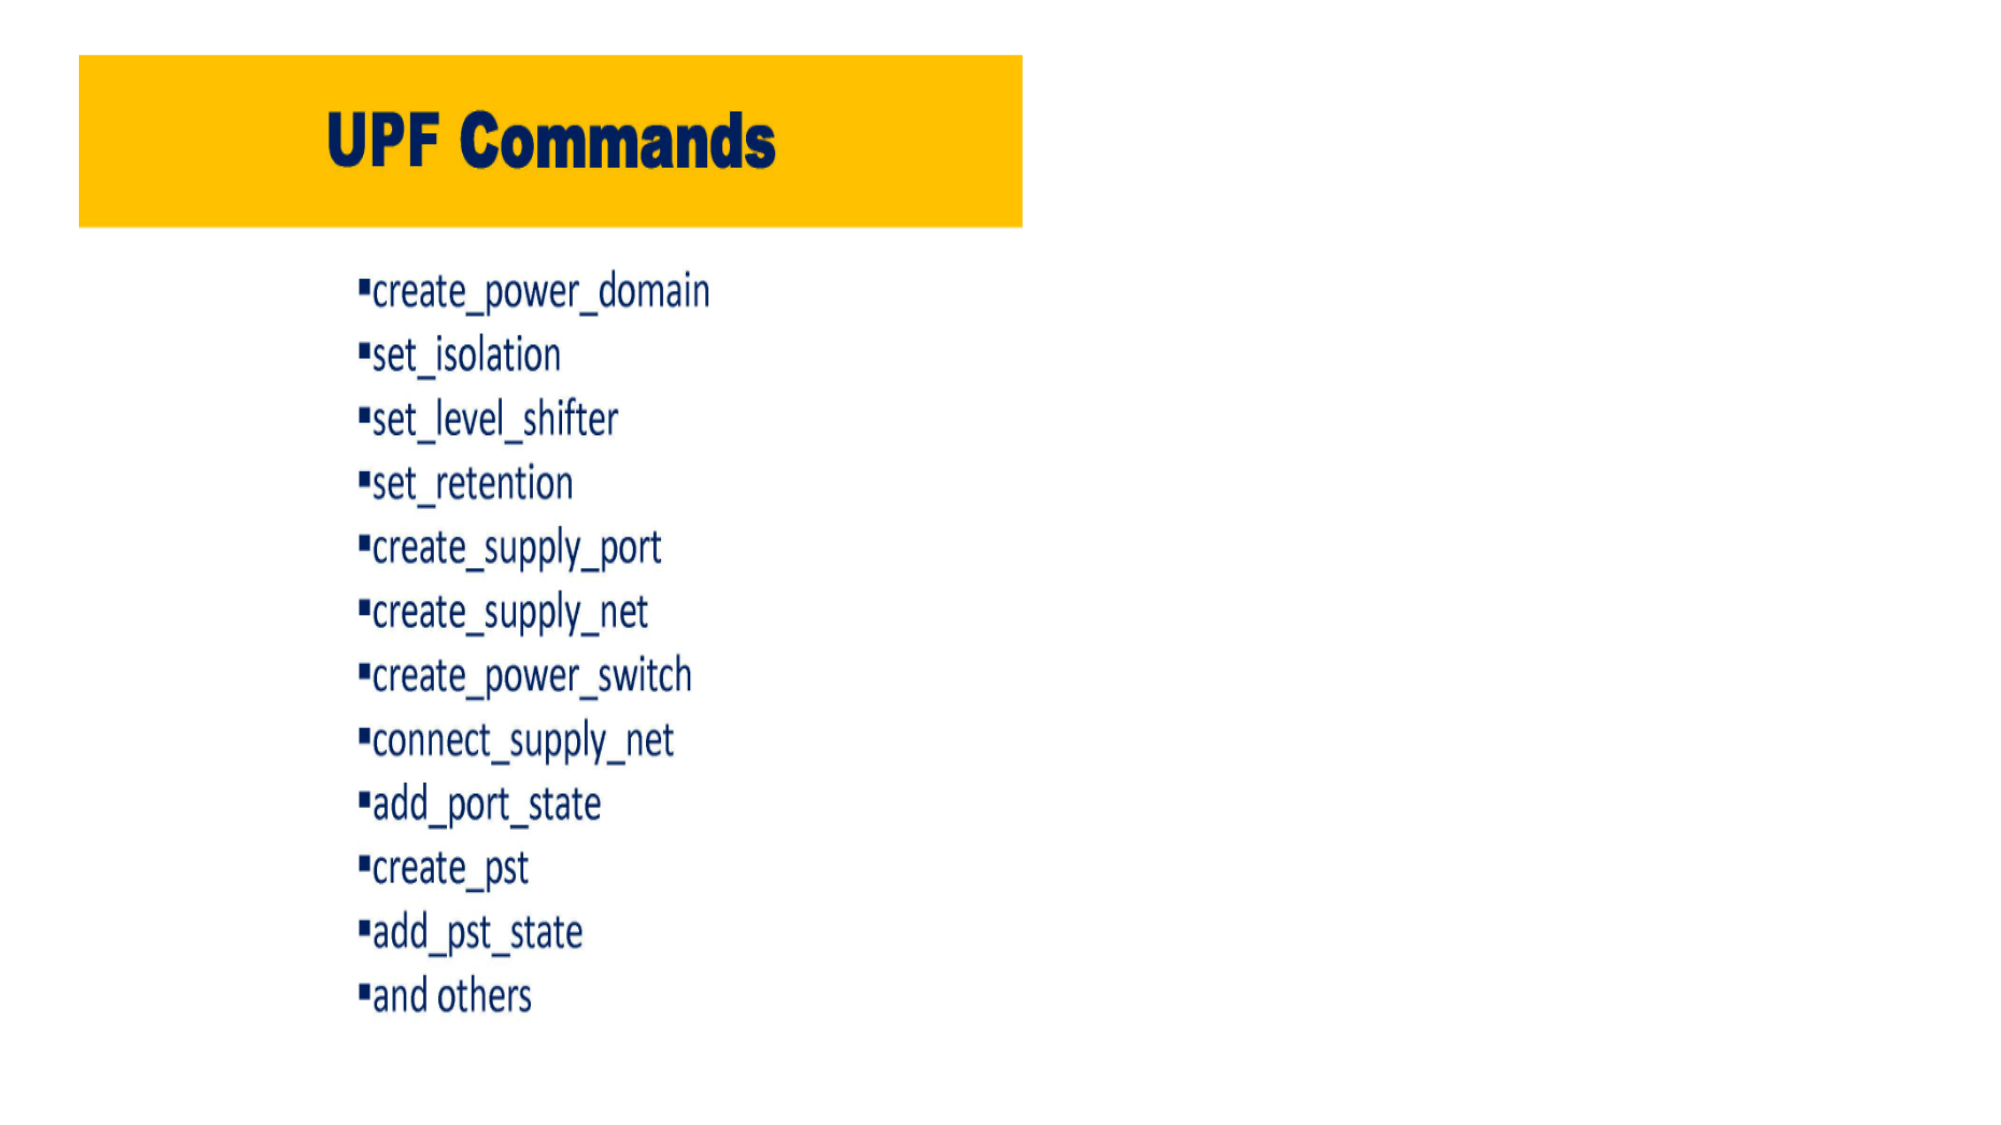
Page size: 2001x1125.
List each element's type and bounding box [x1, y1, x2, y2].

picture [37, 0, 1057, 1063]
